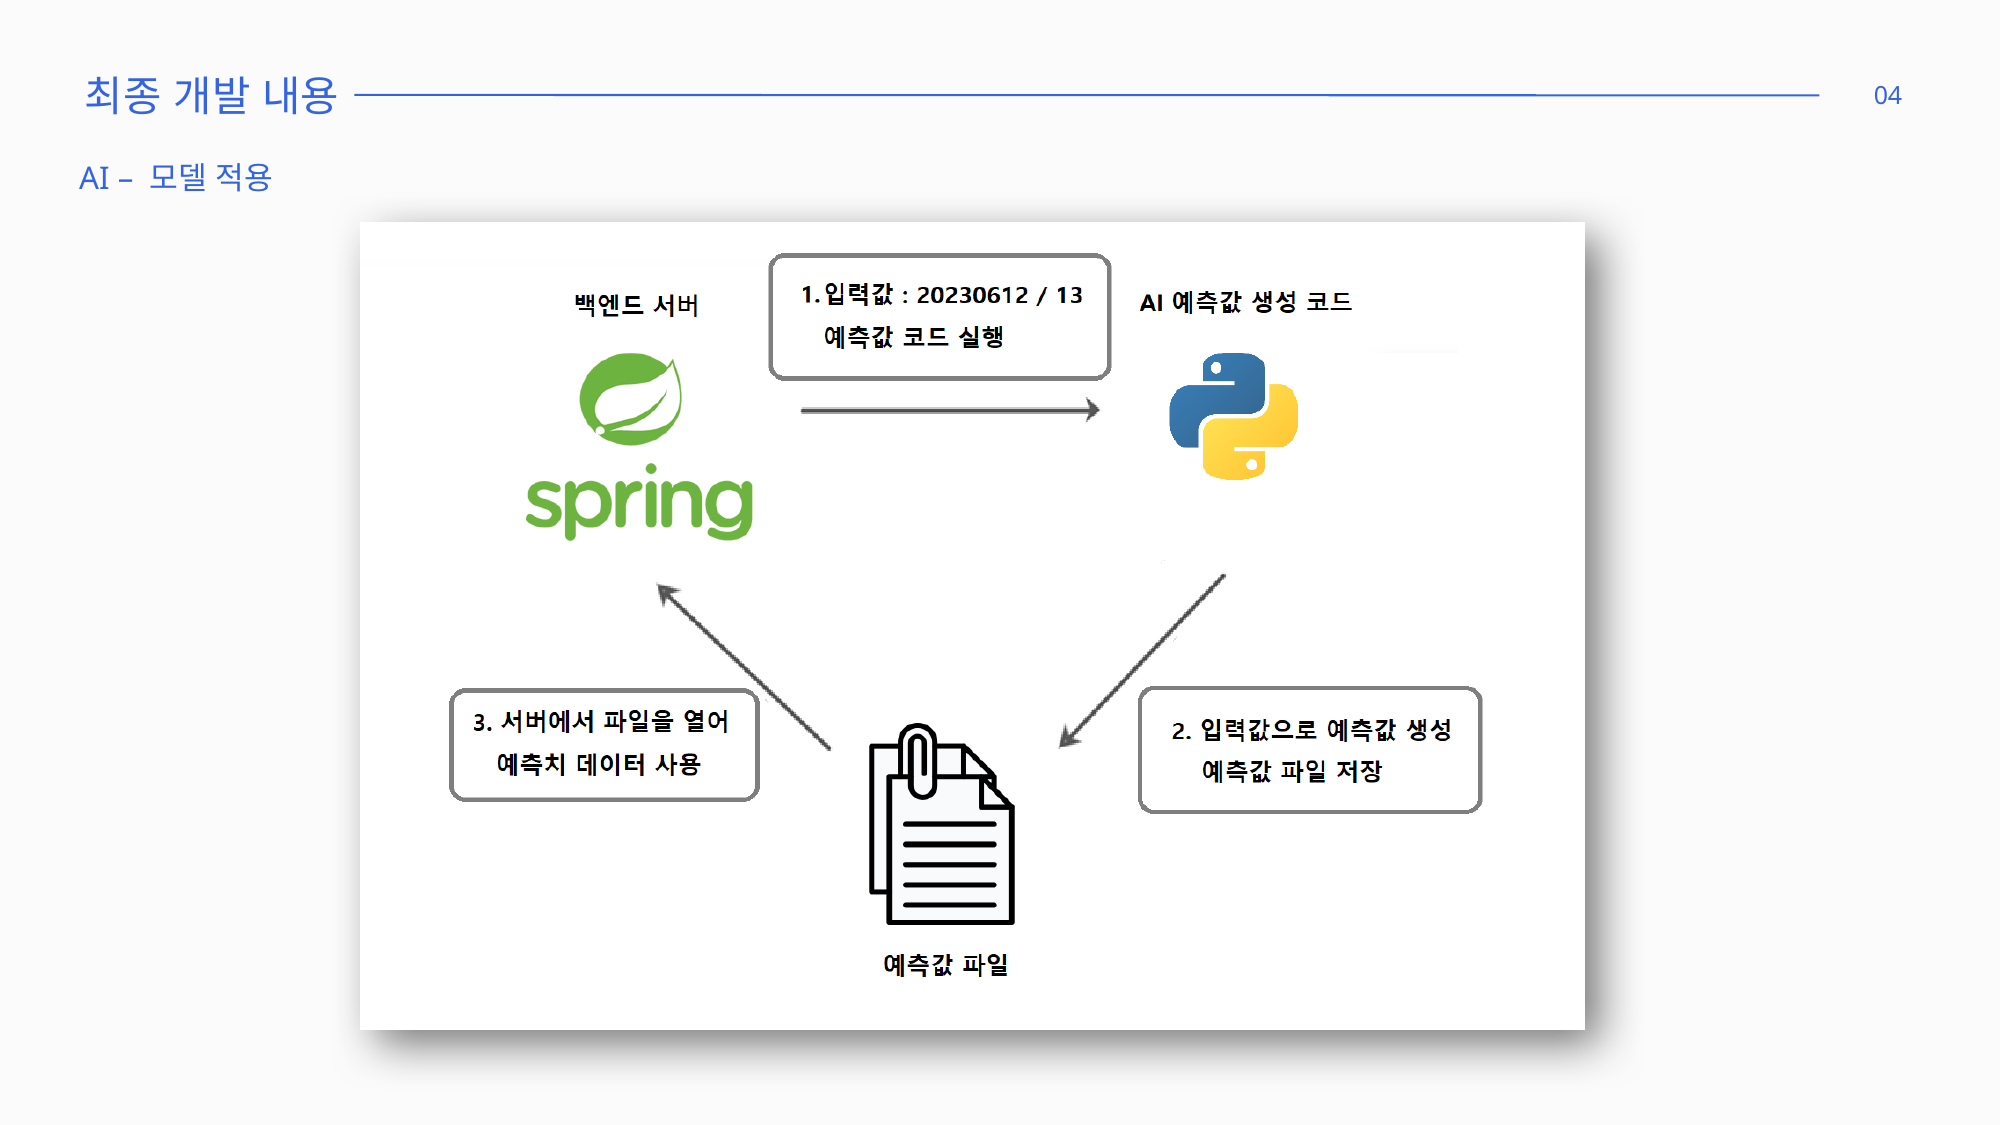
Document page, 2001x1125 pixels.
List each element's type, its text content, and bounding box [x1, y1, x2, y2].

text_box 04 [1858, 72, 1918, 118]
picture [360, 222, 1585, 1030]
text_box AI – 모델 적용 [64, 113, 289, 204]
text_box 최종 개발 내용 [70, 62, 355, 128]
